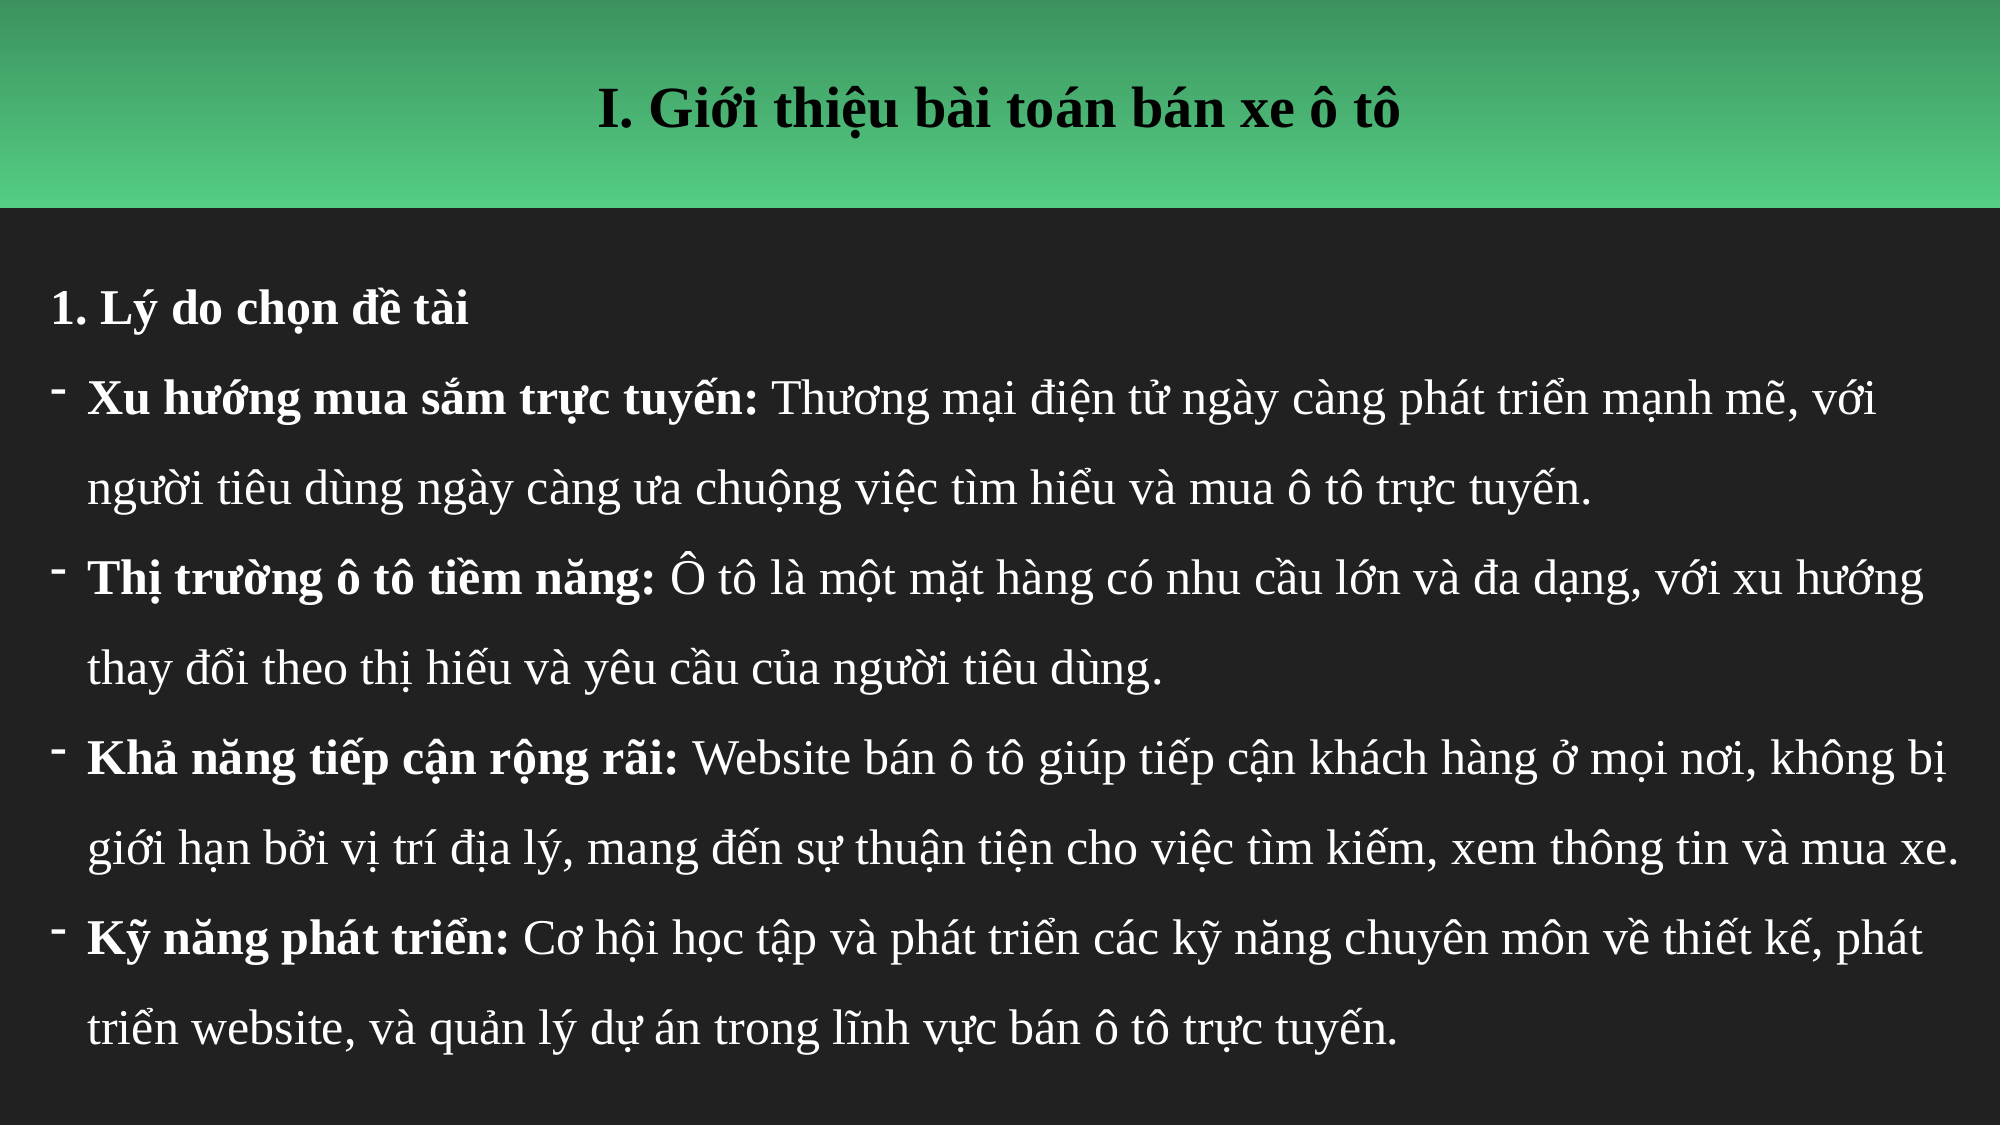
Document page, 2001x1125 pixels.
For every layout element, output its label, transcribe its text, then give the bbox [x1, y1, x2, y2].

text_box 1. Lý do chọn đề tài Xu hướng mua sắm trực tuyến: Thương mại điện tử ngày càng phát triển mạnh mẽ, với người tiêu dùng ngày càng ưa chuộng việc tìm hiểu và mua ô tô trực tuyến. Thị trường ô tô tiềm năng: Ô tô là một mặt hàng có nhu cầu lớn và đa dạng, với xu hướng thay đổi theo thị hiếu và yêu cầu của người tiêu dùng. Khả năng tiếp cận rộng rãi: Website bán ô tô giúp tiếp cận khách hàng ở mọi nơi, không bị giới hạn bởi vị trí địa lý, mang đến sự thuận tiện cho việc tìm kiếm, xem thông tin và mua xe. Kỹ năng phát triển: Cơ hội học tập và phát triển các kỹ năng chuyên môn về thiết kế, phát triển website, và quản lý dự án trong lĩnh vực bán ô tô trực tuyến. [35, 237, 2000, 1062]
text_box I. Giới thiệu bài toán bán xe ô tô [0, 0, 2000, 209]
